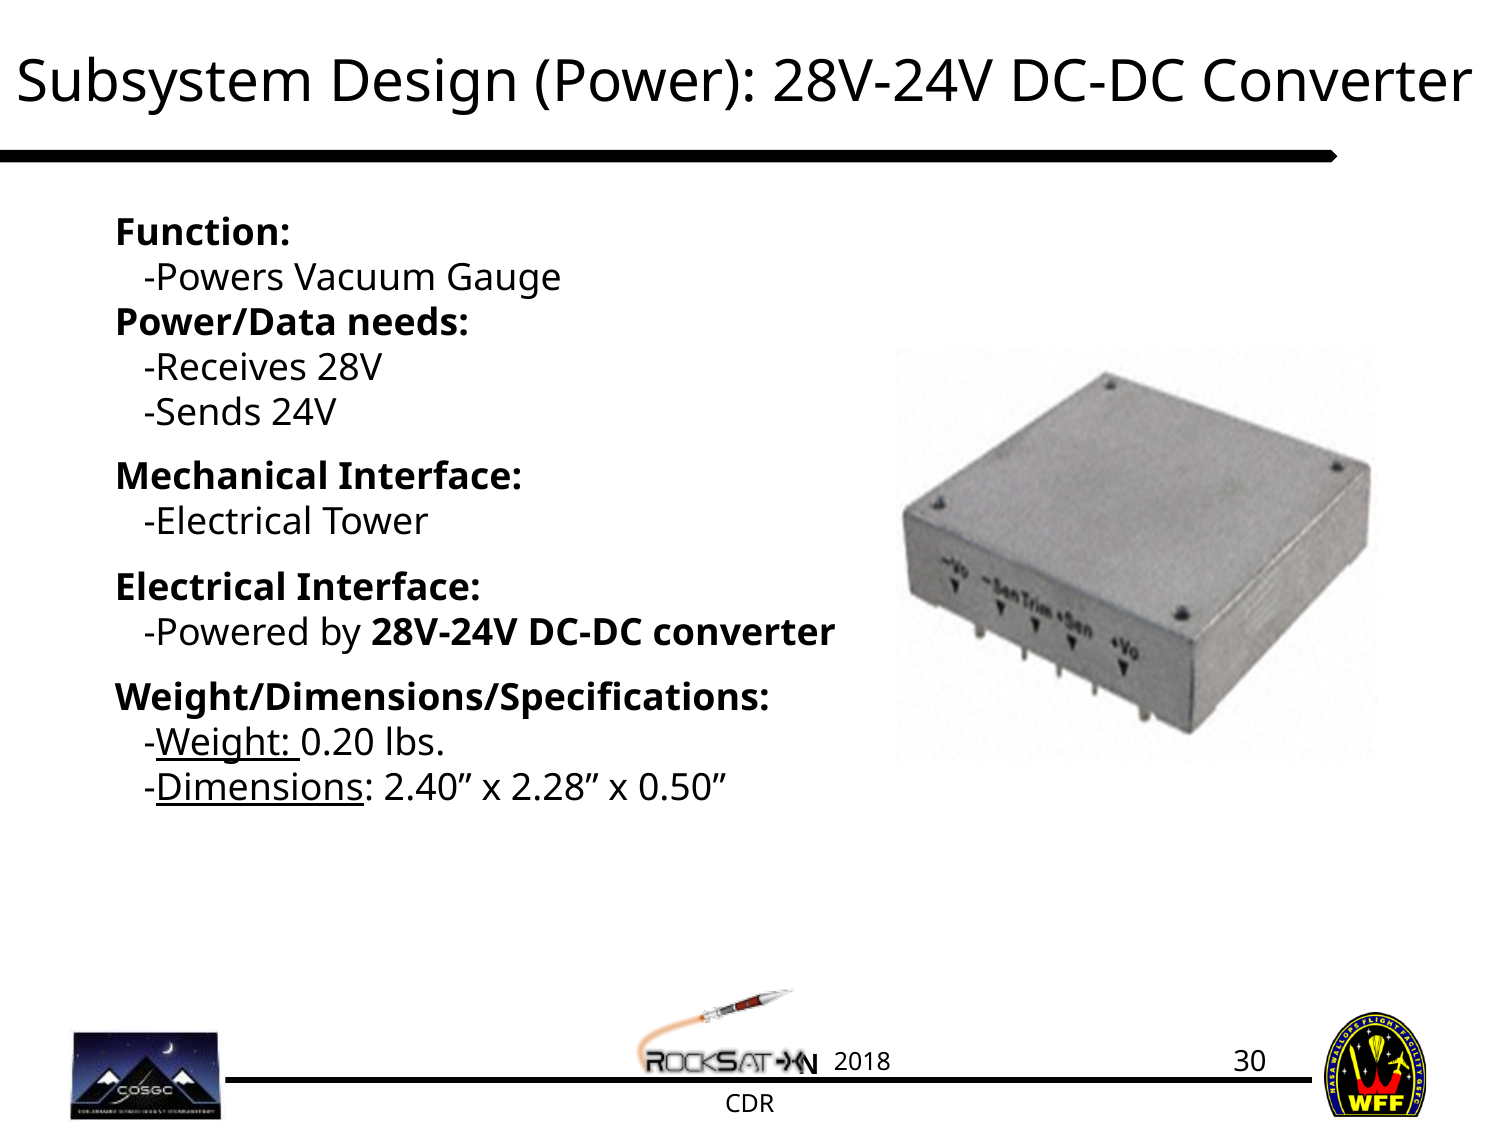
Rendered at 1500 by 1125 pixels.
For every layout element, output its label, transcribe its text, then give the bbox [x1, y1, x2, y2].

picture [64, 1029, 226, 1121]
picture [896, 349, 1379, 763]
text_box Function: -Powers Vacuum Gauge Power/Data needs: -Receives 28V -Sends 24V Mechanical Interface: -Electrical Tower Electrical Interface: -Powered by 28V-24V DC-DC converter Weight/Dimensions/Specifications: -Weight: 0.20 lbs. -Dimensions: 2.40” x 2.28” x 0.50” [99, 200, 1038, 912]
picture [1324, 1012, 1427, 1117]
title Subsystem Design (Power): 28V-24V DC-DC Converter [1, 0, 1500, 172]
slide_number 30 [1074, 1034, 1425, 1113]
picture [622, 984, 827, 1075]
